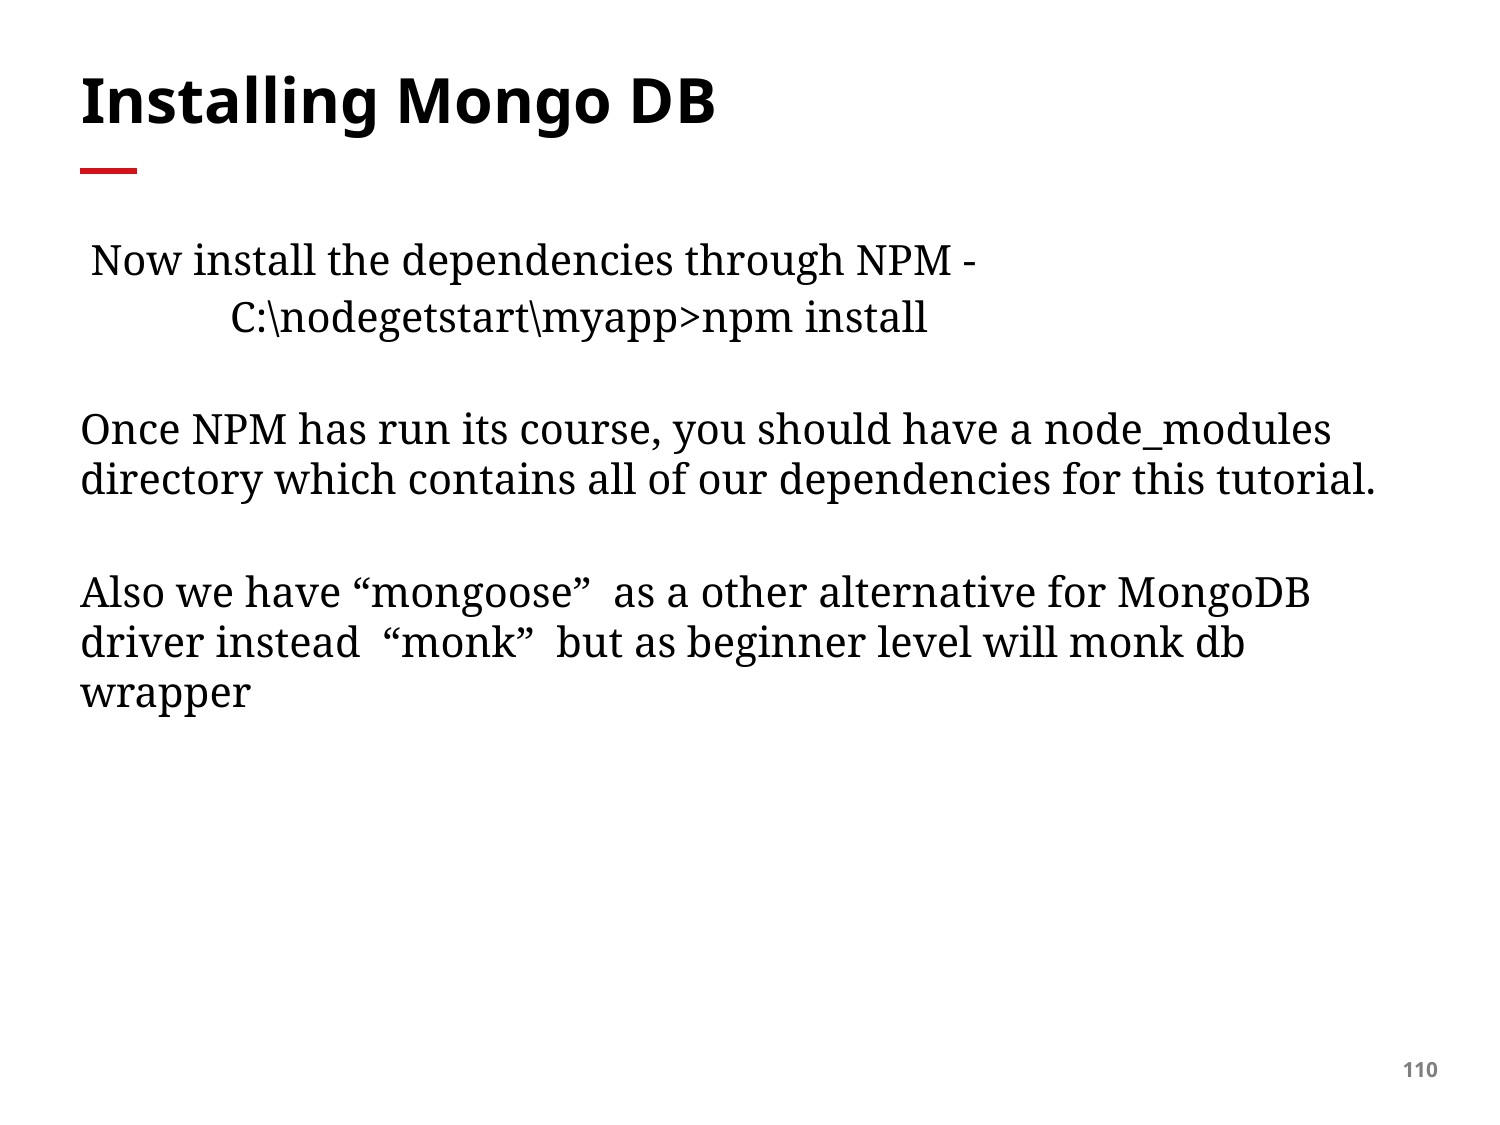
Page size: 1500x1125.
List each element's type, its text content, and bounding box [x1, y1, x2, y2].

list Now install the dependencies through NPM - C:\nodegetstart\myapp>npm install Once NPM has run its course, you should have a node_modules directory which contains all of our dependencies for this tutorial. Also we have “mongoose” as a other alternative for MongoDB driver instead “monk” but as beginner level will monk db wrapper [79, 234, 1420, 1022]
title Installing Mongo DB [81, 68, 1421, 138]
